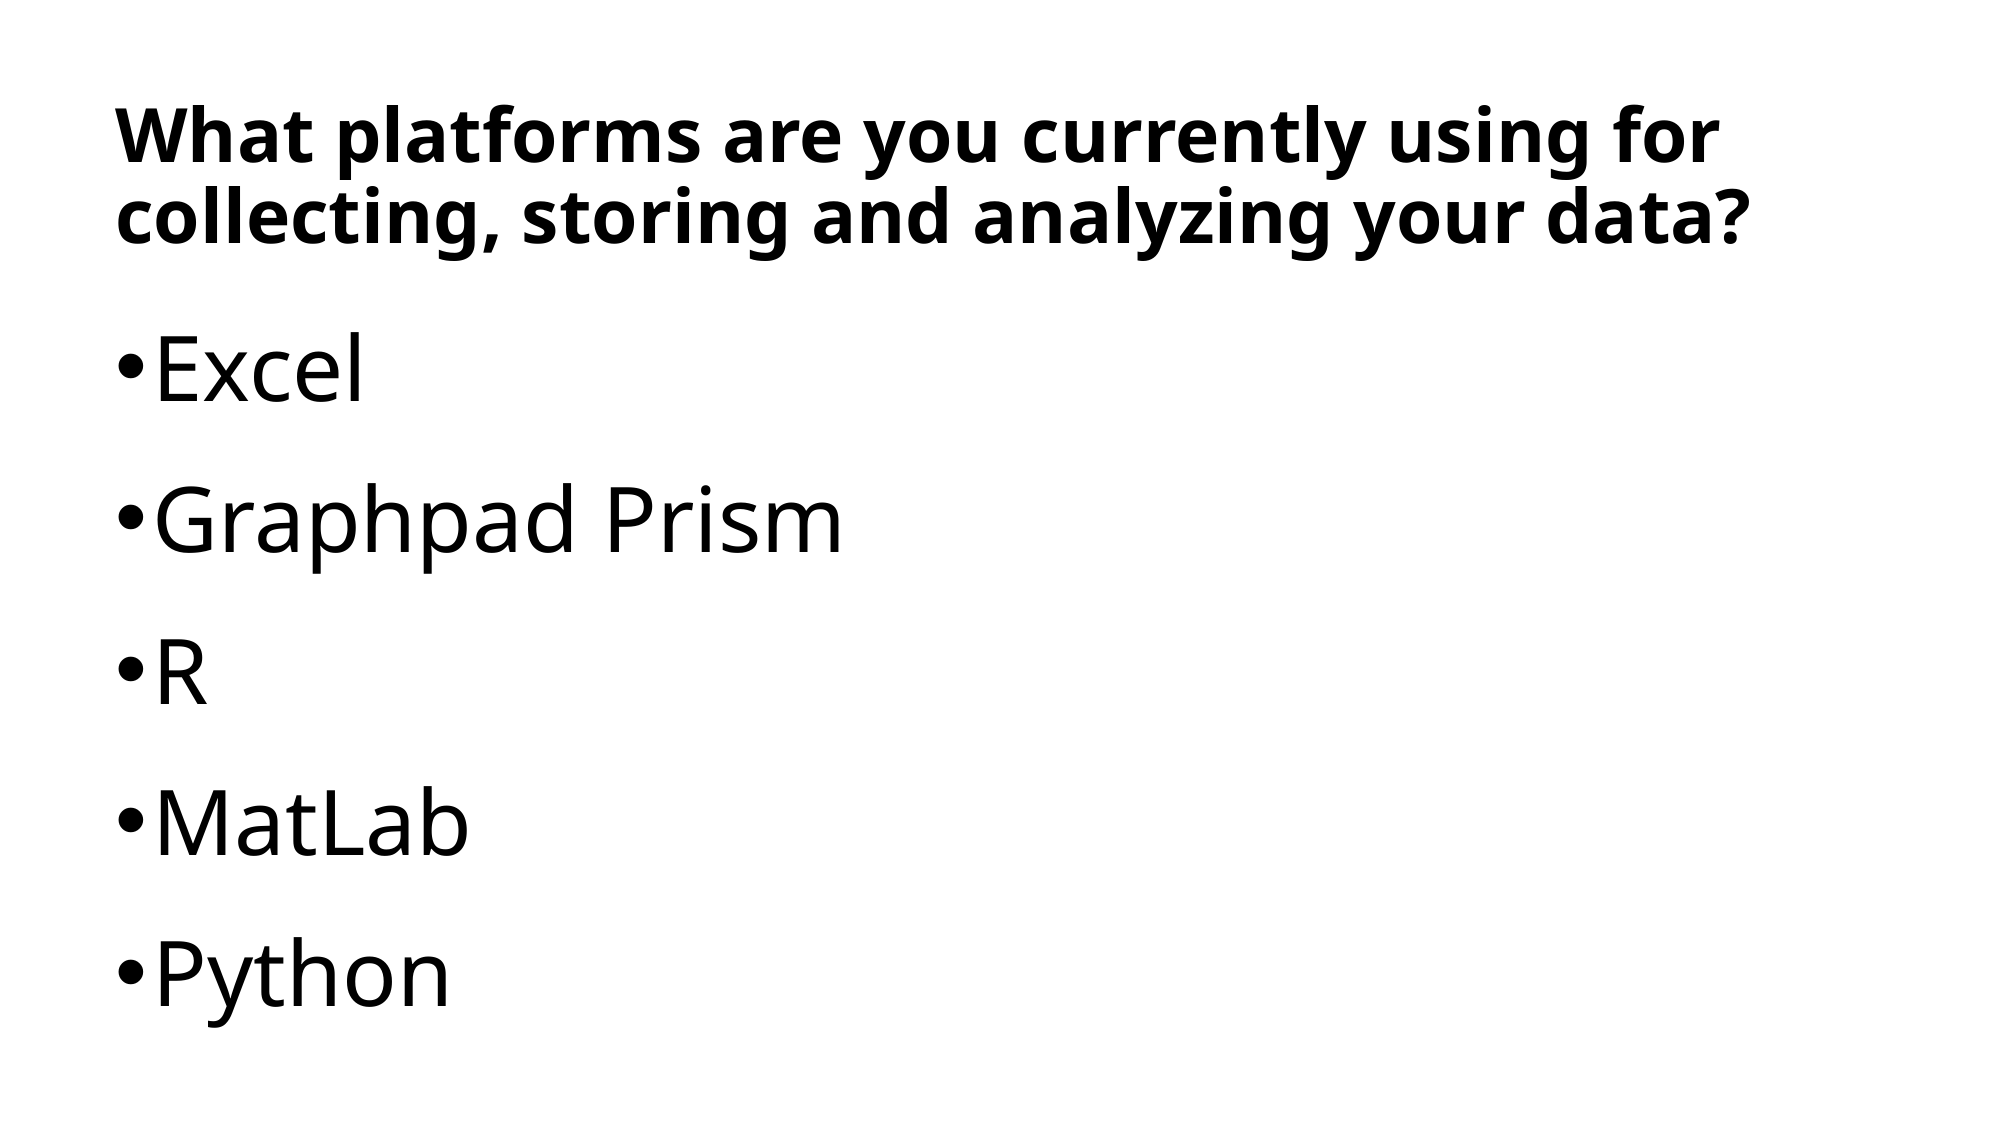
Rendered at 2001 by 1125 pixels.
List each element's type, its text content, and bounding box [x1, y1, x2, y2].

list Excel Graphpad Prism R MatLab Python [100, 281, 1849, 1035]
title What platforms are you currently using for collecting, storing and analyzing your data? [100, 90, 1849, 276]
